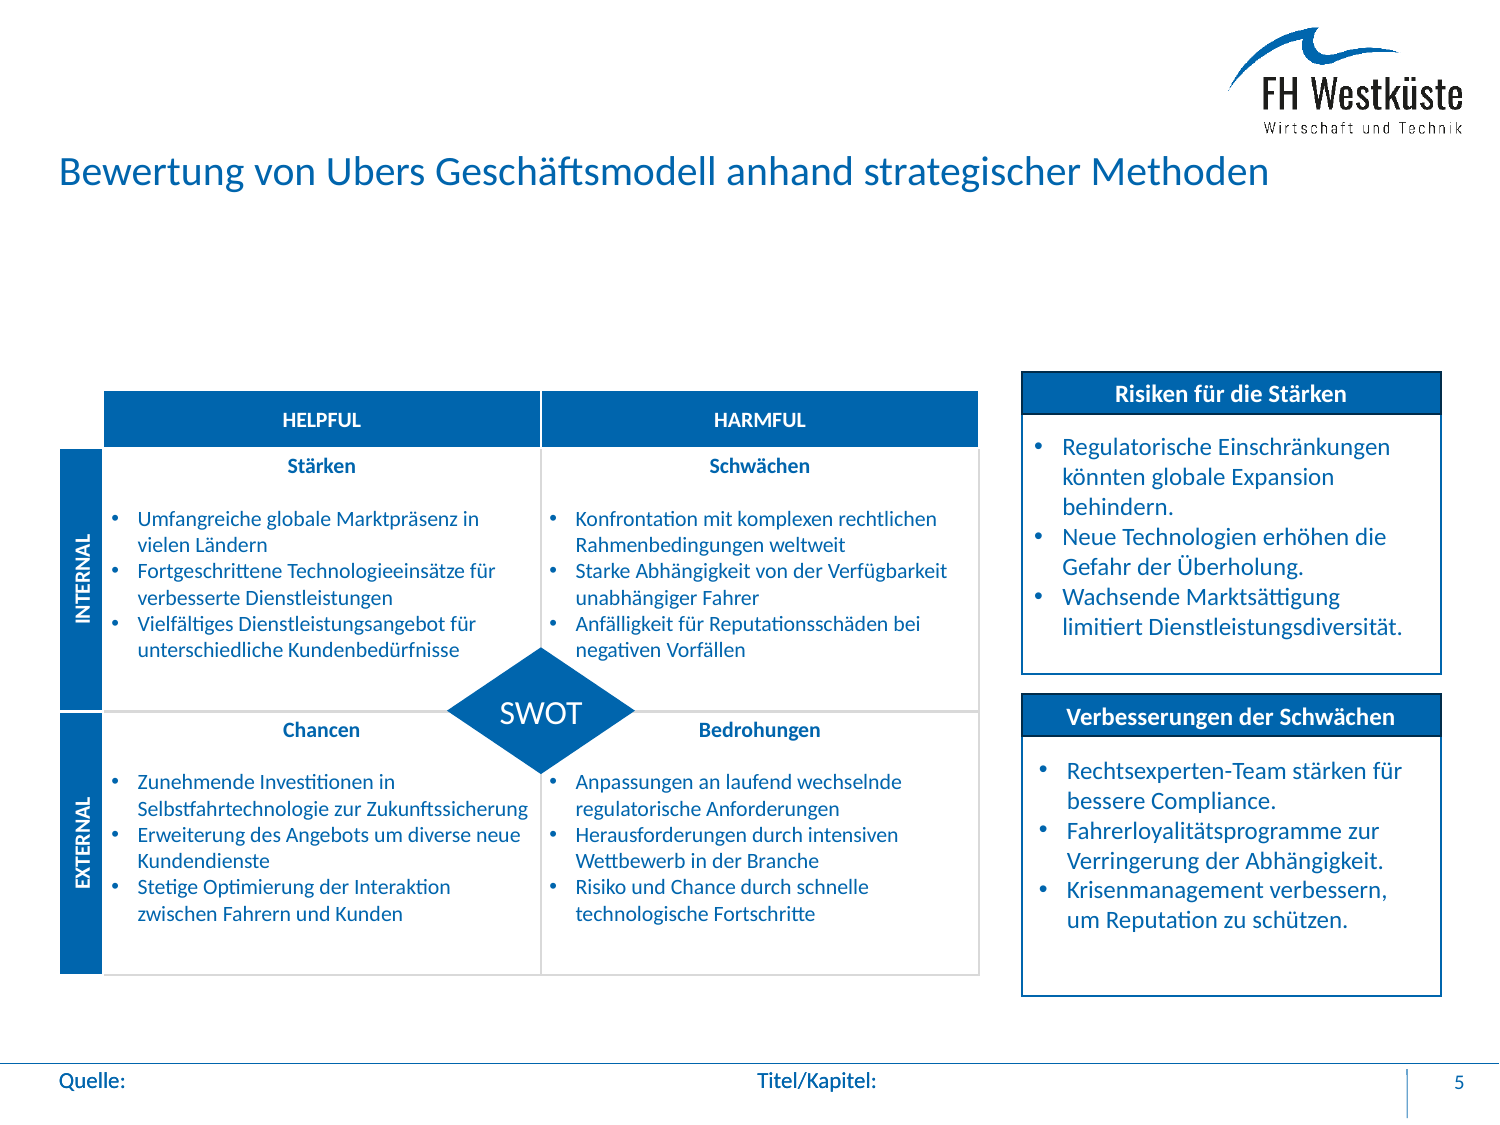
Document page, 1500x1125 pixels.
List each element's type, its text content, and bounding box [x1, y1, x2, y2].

text_box Schwächen Konfrontation mit komplexen rechtlichen Rahmenbedingungen weltweit Starke Abhängigkeit von der Verfügbarkeit unabhängiger Fahrer Anfälligkeit für Reputationsschäden bei negativen Vorfällen [540, 449, 980, 711]
picture [1219, 19, 1474, 147]
text_box EXTERNAL [58, 711, 104, 976]
text_box Risiken für die Stärken [1021, 371, 1442, 415]
text_box HARMFUL [540, 388, 980, 449]
text_box Regulatorische Einschränkungen könnten globale Expansion behindern. Neue Technologien erhöhen die Gefahr der Überholung. Wachsende Marktsättigung limitiert Dienstleistungsdiversität. [1019, 423, 1441, 648]
slide_number 5 [1414, 1069, 1465, 1099]
text_box [1021, 737, 1442, 997]
text_box [1021, 415, 1442, 675]
text_box Bedrohungen Anpassungen an laufend wechselnde regulatorische Anforderungen Herausforderungen durch intensiven Wettbewerb in der Branche Risiko und Chance durch schnelle technologische Fortschritte [540, 711, 980, 976]
text_box HELPFUL [102, 388, 540, 449]
text_box INTERNAL [58, 447, 104, 711]
text_box Stärken Umfangreiche globale Marktpräsenz in vielen Ländern Fortgeschrittene Technologieeinsätze für verbesserte Dienstleistungen Vielfältiges Dienstleistungsangebot für unterschiedliche Kundenbedürfnisse [104, 449, 540, 711]
text_box Rechtsexperten-Team stärken für bessere Compliance. Fahrerloyalitätsprogramme zur Verringerung der Abhängigkeit. Krisenmanagement verbessern, um Reputation zu schützen. [1023, 746, 1441, 942]
text_box Verbesserungen der Schwächen [1021, 693, 1442, 737]
text_box SWOT [445, 646, 637, 776]
text_box Chancen Zunehmende Investitionen in Selbstfahrtechnologie zur Zukunftssicherung Erweiterung des Angebots um diverse neue Kundendienste Stetige Optimierung der Interaktion zwischen Fahrern und Kunden [104, 711, 540, 976]
list Bewertung von Ubers Geschäftsmodell anhand strategischer Methoden [59, 149, 1465, 197]
